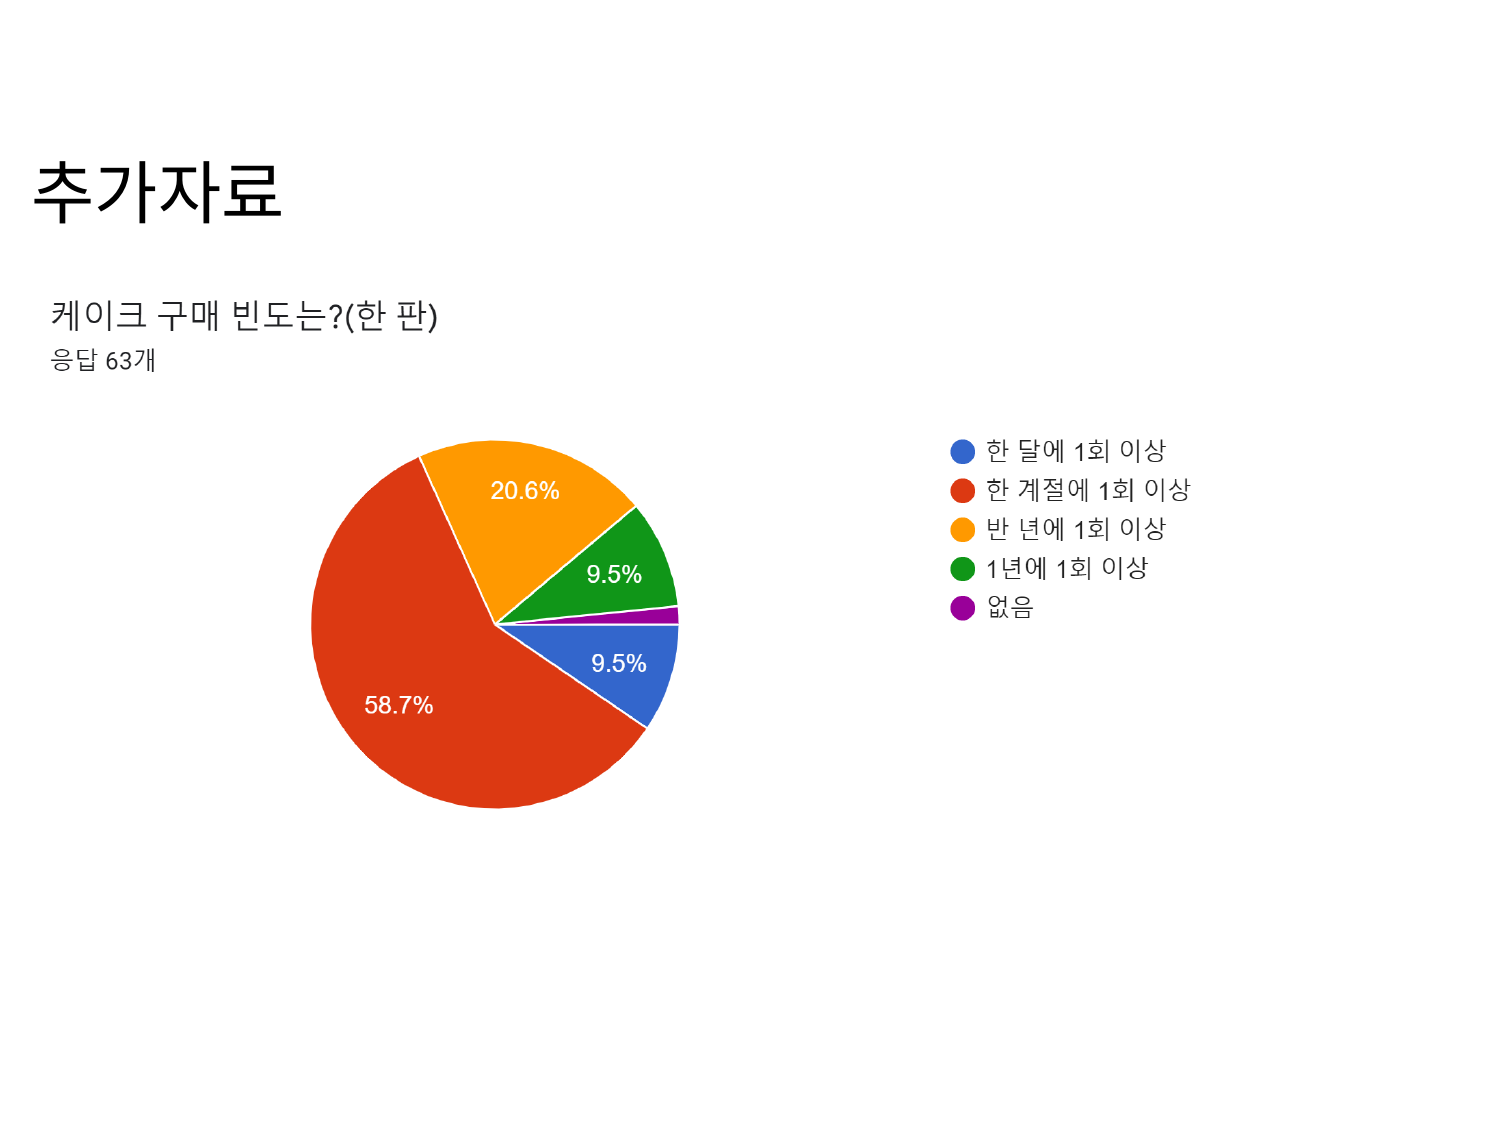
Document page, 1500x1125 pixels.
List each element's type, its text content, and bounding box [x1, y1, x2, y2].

picture [0, 246, 1500, 879]
title 추가자료 [16, 149, 379, 244]
